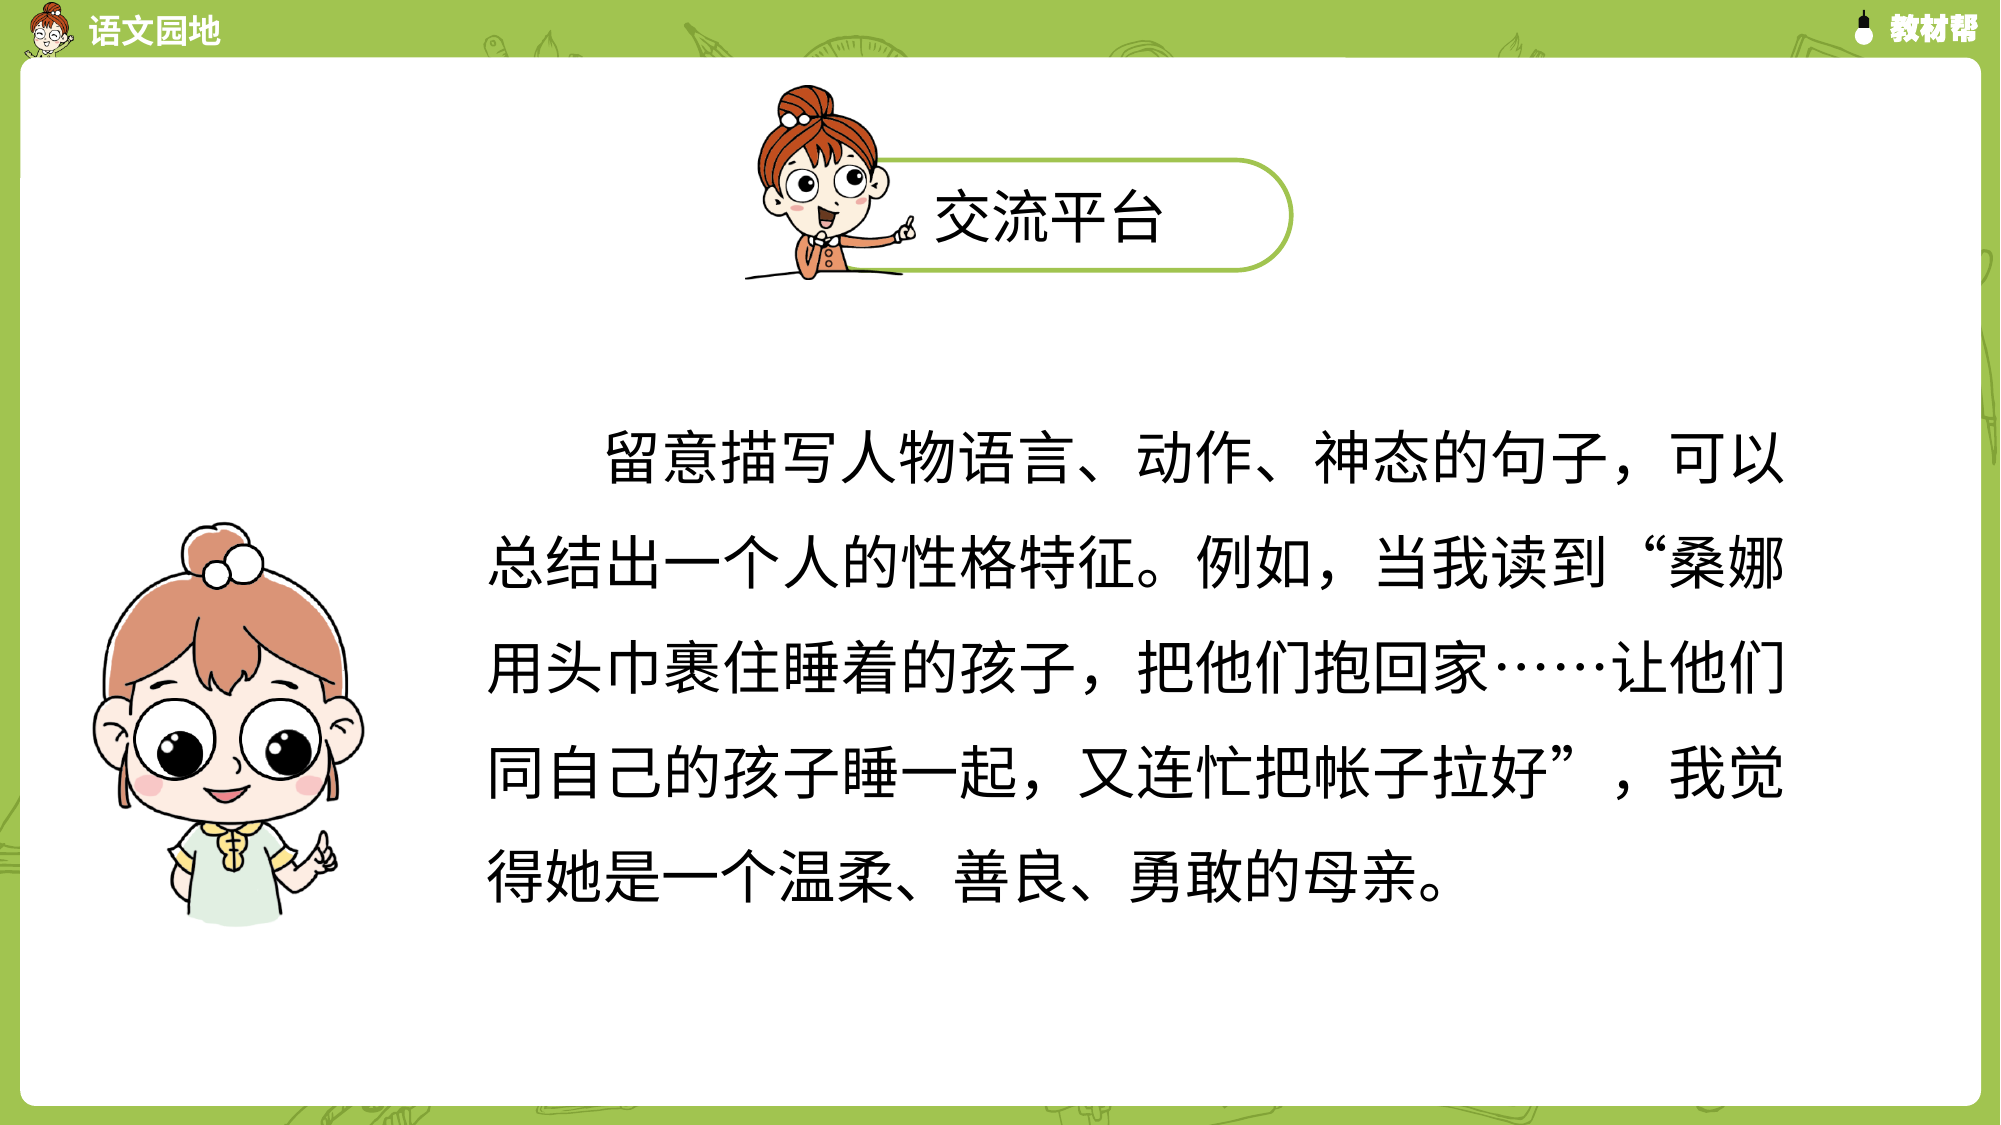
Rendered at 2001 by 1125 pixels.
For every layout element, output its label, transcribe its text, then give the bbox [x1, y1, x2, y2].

text_box 交流平台 [916, 159, 1293, 272]
subtitle 留意描写人物语言、动作、神态的句子，可以总结出一个人的性格特征。例如，当我读到“桑娜用头巾裹住睡着的孩子，把他们抱回家……让他们同自己的孩子睡一起，又连忙把帐子拉好”，我觉得她是一个温柔、善良、勇敢的母亲。 [413, 378, 1802, 705]
picture [24, 2, 74, 61]
picture [745, 85, 916, 280]
picture [87, 512, 373, 930]
